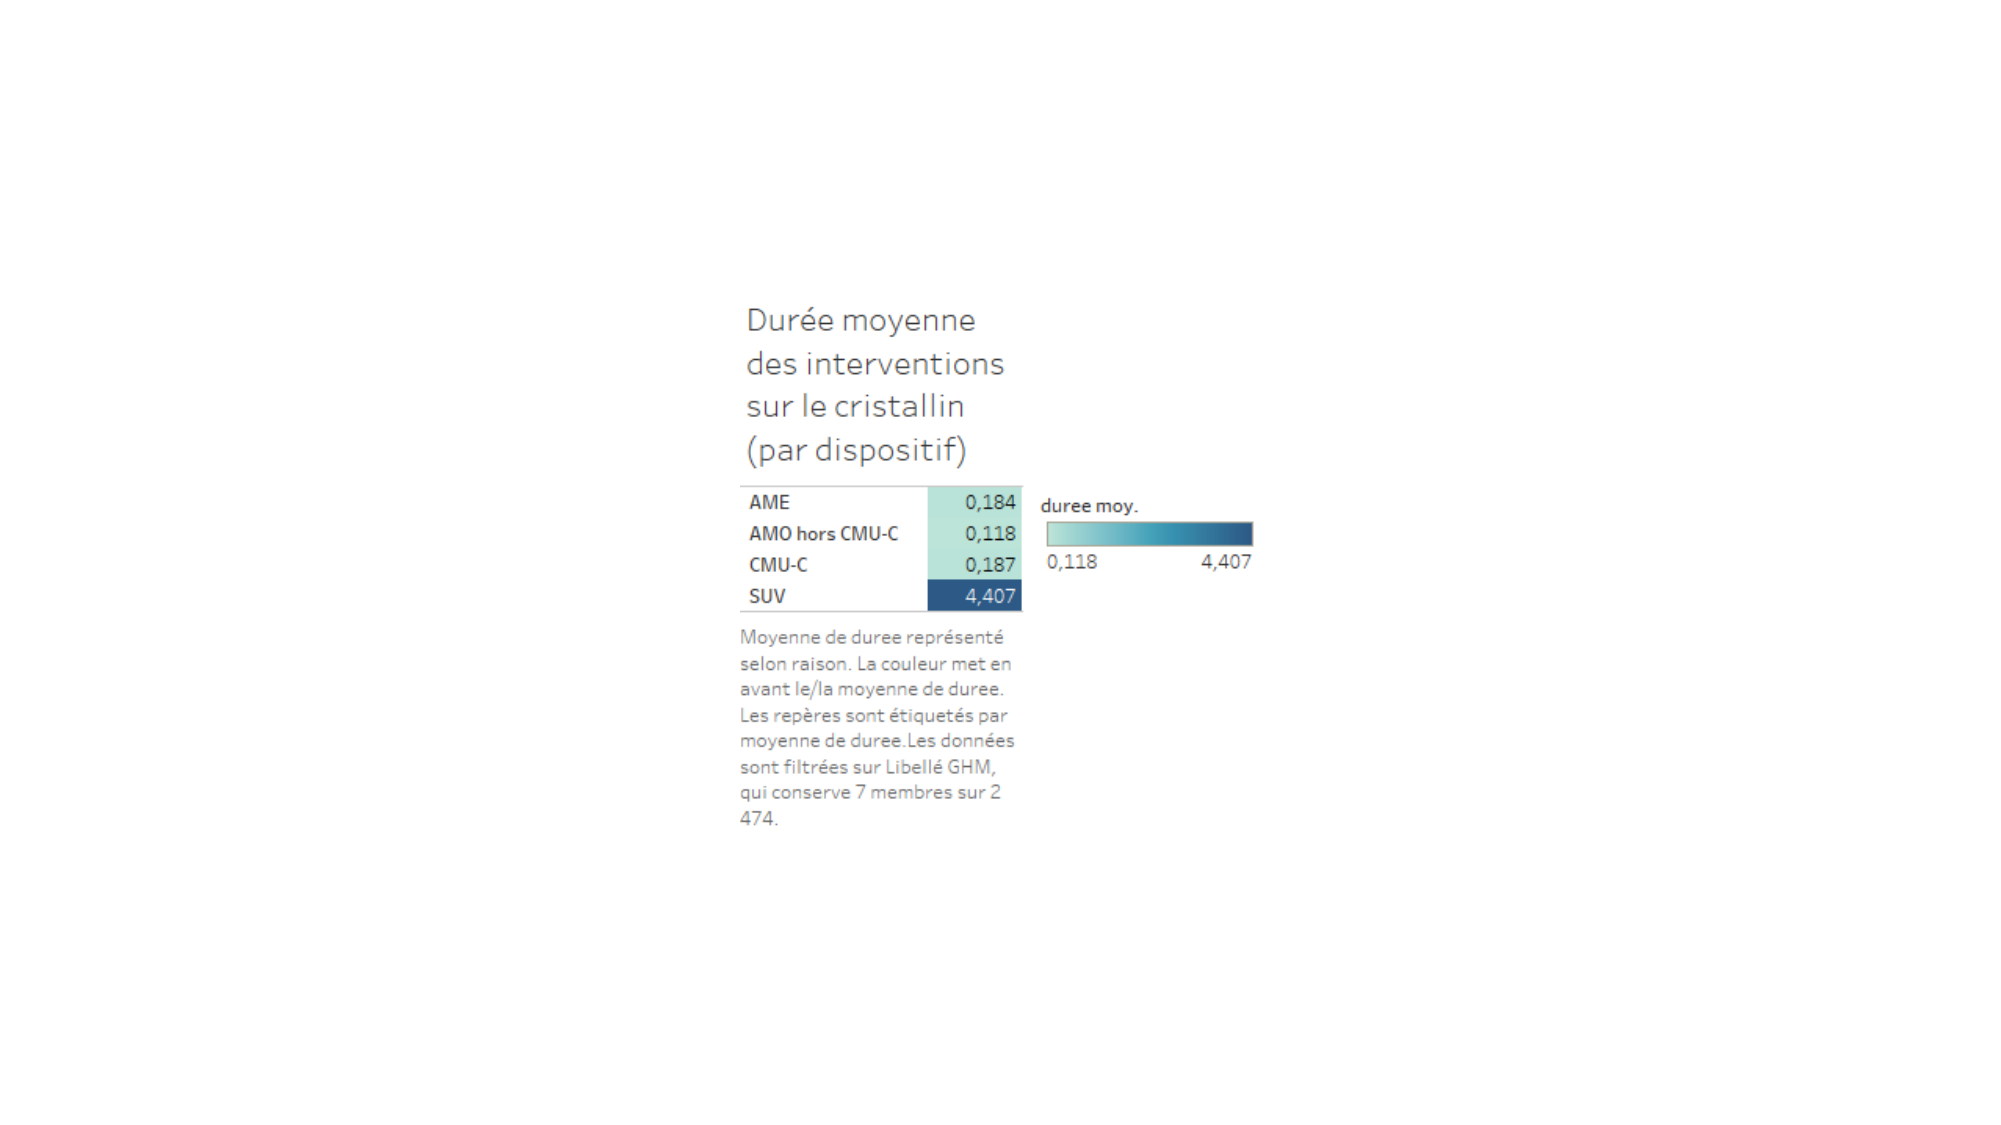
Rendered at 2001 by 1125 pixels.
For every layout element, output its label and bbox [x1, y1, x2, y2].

picture [740, 287, 1260, 838]
